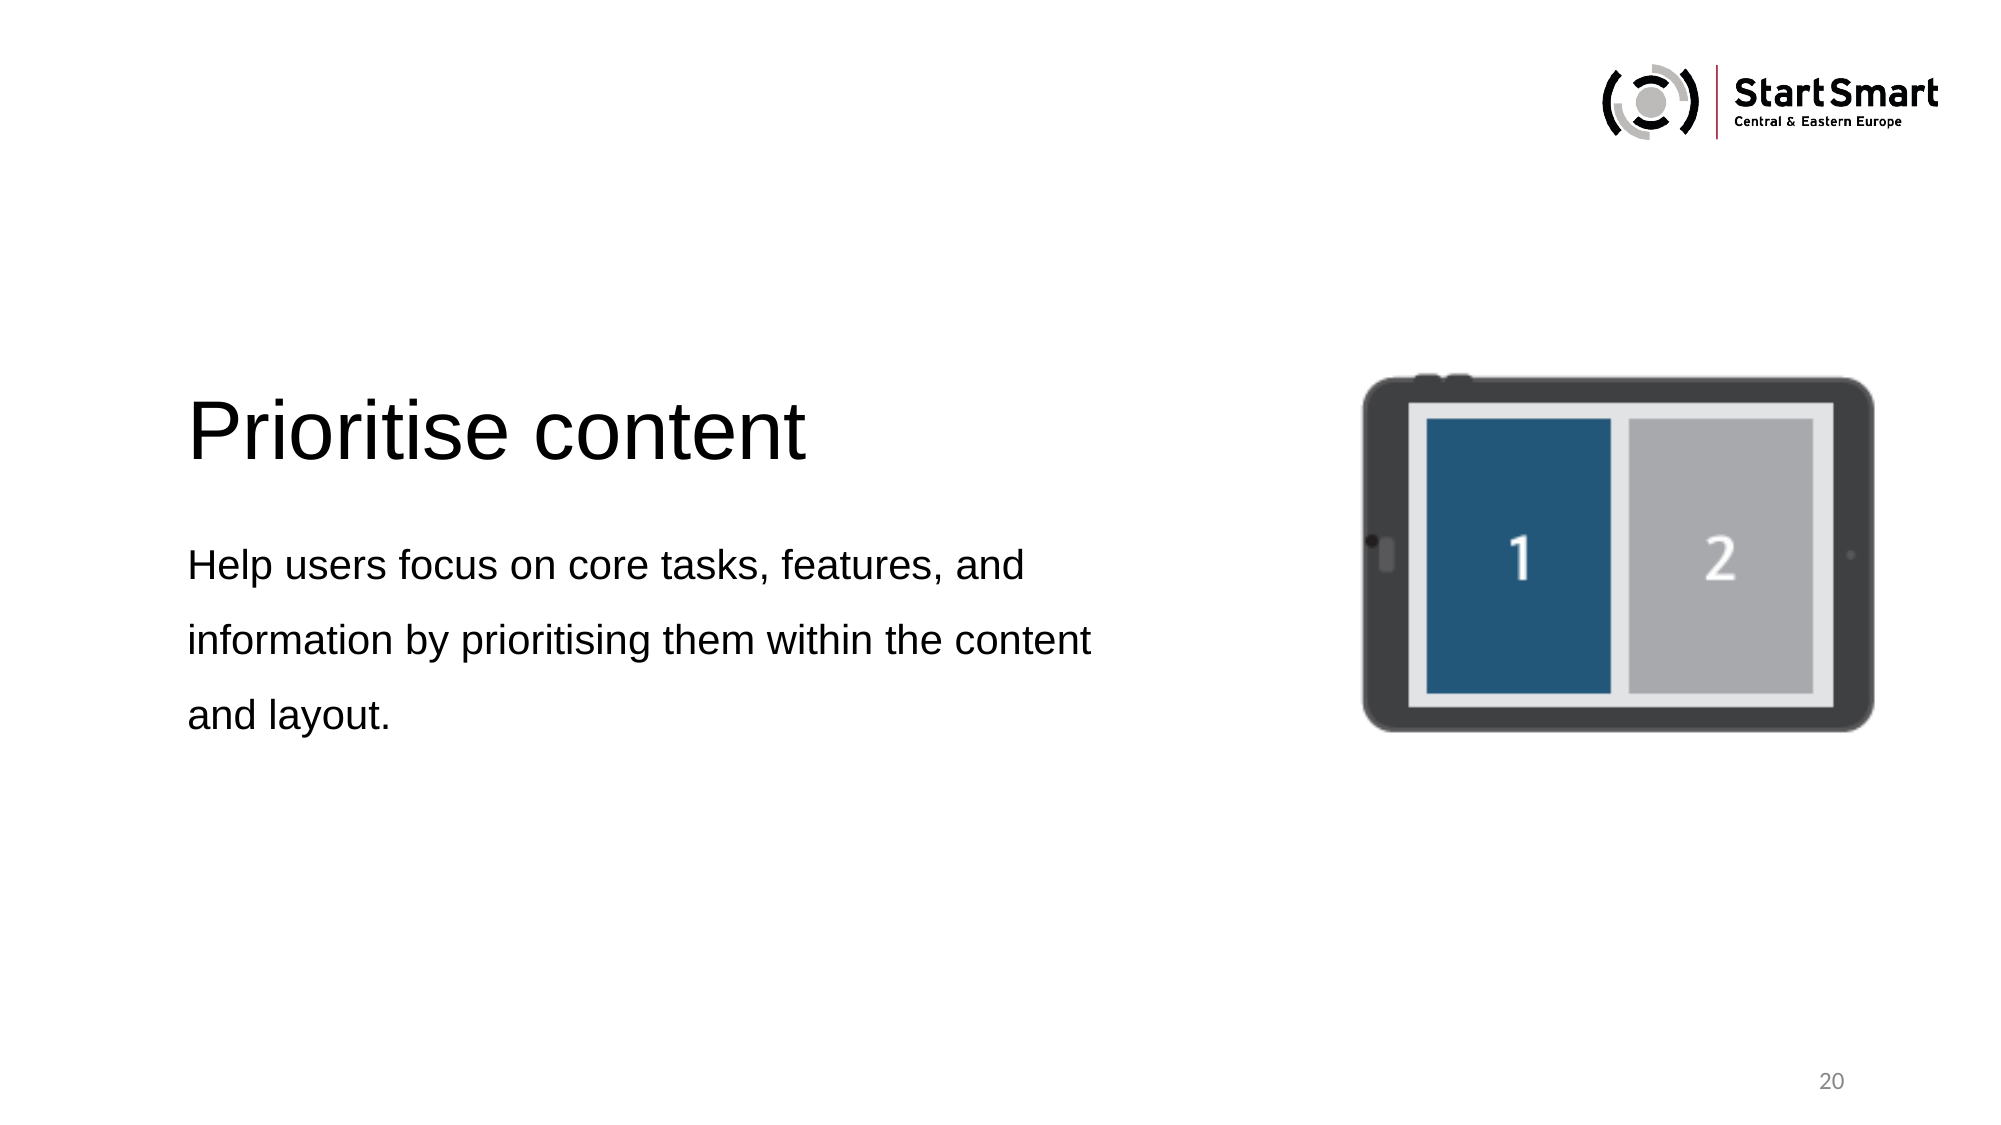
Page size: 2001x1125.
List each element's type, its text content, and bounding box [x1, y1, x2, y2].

picture [1602, 64, 1938, 140]
slide_number 20 [1392, 1049, 1860, 1110]
text_box Prioritise content Help users focus on core tasks, features, and information by prioritising them within the content and layout. [172, 368, 1139, 746]
picture [1198, 358, 2000, 751]
